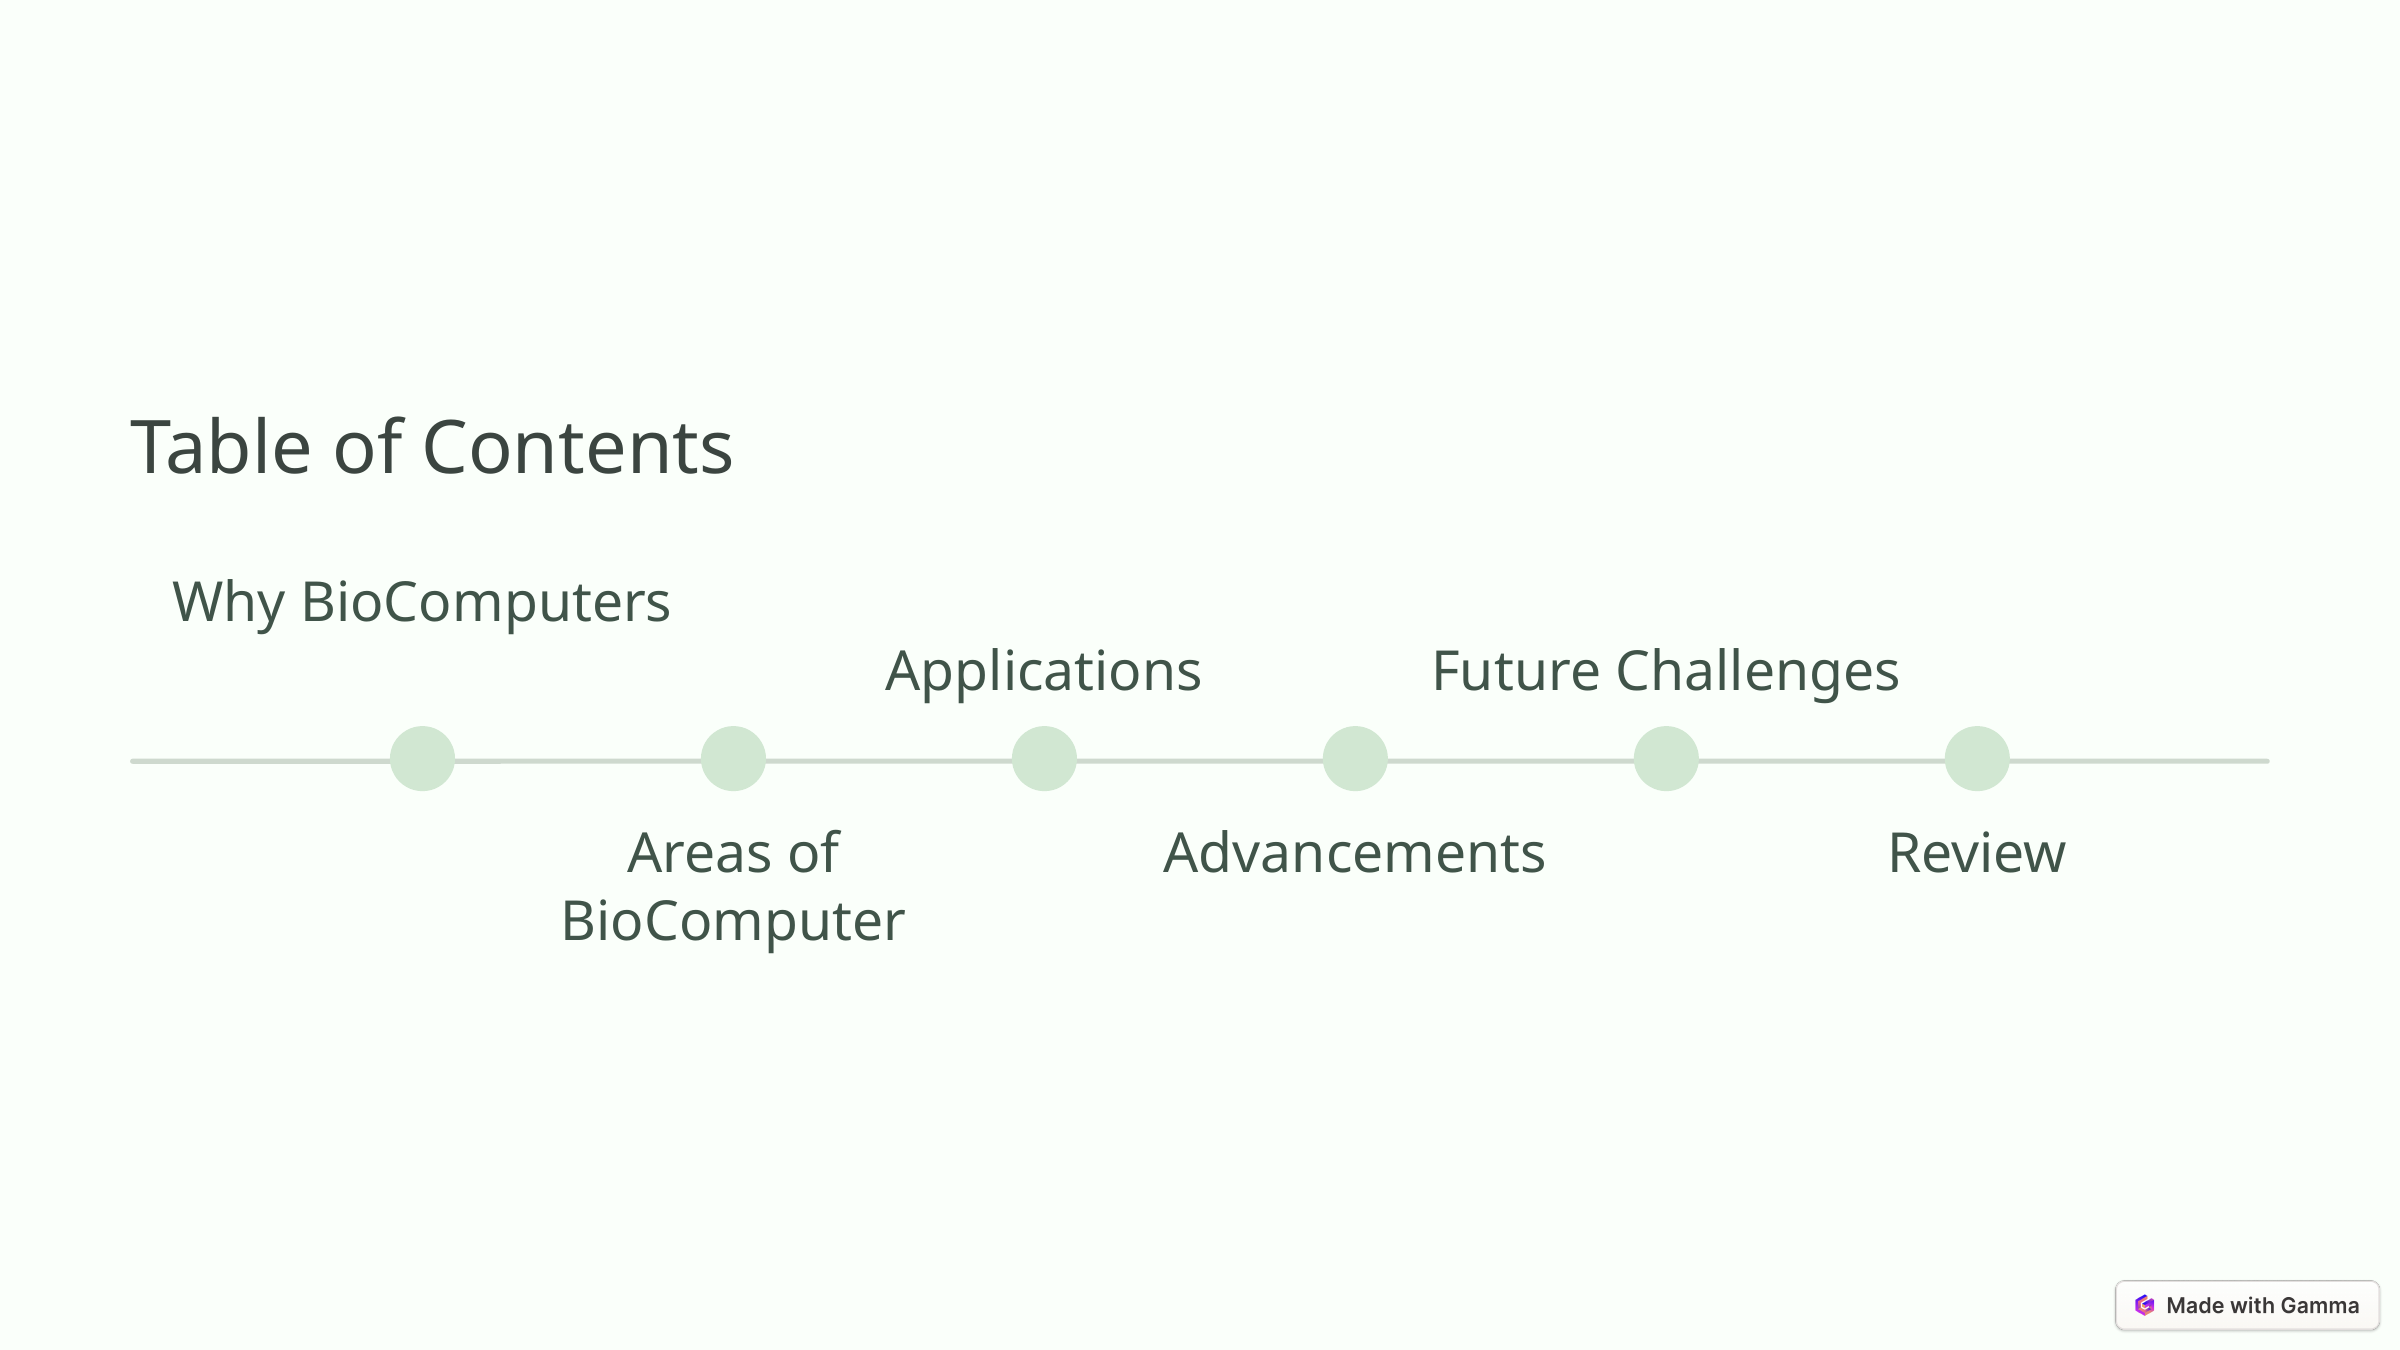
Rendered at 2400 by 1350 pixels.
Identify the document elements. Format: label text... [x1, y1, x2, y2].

text_box Advancements [1100, 814, 1611, 885]
text_box Future Challenges [1411, 633, 1922, 703]
text_box Table of Contents [130, 395, 875, 489]
text_box [1077, 758, 1323, 764]
picture [2106, 1271, 2389, 1339]
text_box [1011, 726, 1077, 792]
text_box [1699, 758, 1945, 764]
text_box [389, 726, 456, 792]
text_box [1322, 726, 1388, 792]
text_box [2010, 758, 2270, 764]
text_box [700, 726, 767, 792]
text_box [130, 758, 390, 764]
text_box [766, 758, 1012, 764]
text_box Areas of BioComputer [478, 814, 989, 954]
text_box [455, 758, 701, 764]
text_box [1388, 758, 1634, 764]
text_box Why BioComputers [167, 563, 678, 703]
text_box [1633, 726, 1699, 792]
text_box Review [1722, 814, 2233, 885]
text_box [1944, 726, 2010, 792]
text_box Applications [789, 633, 1300, 703]
